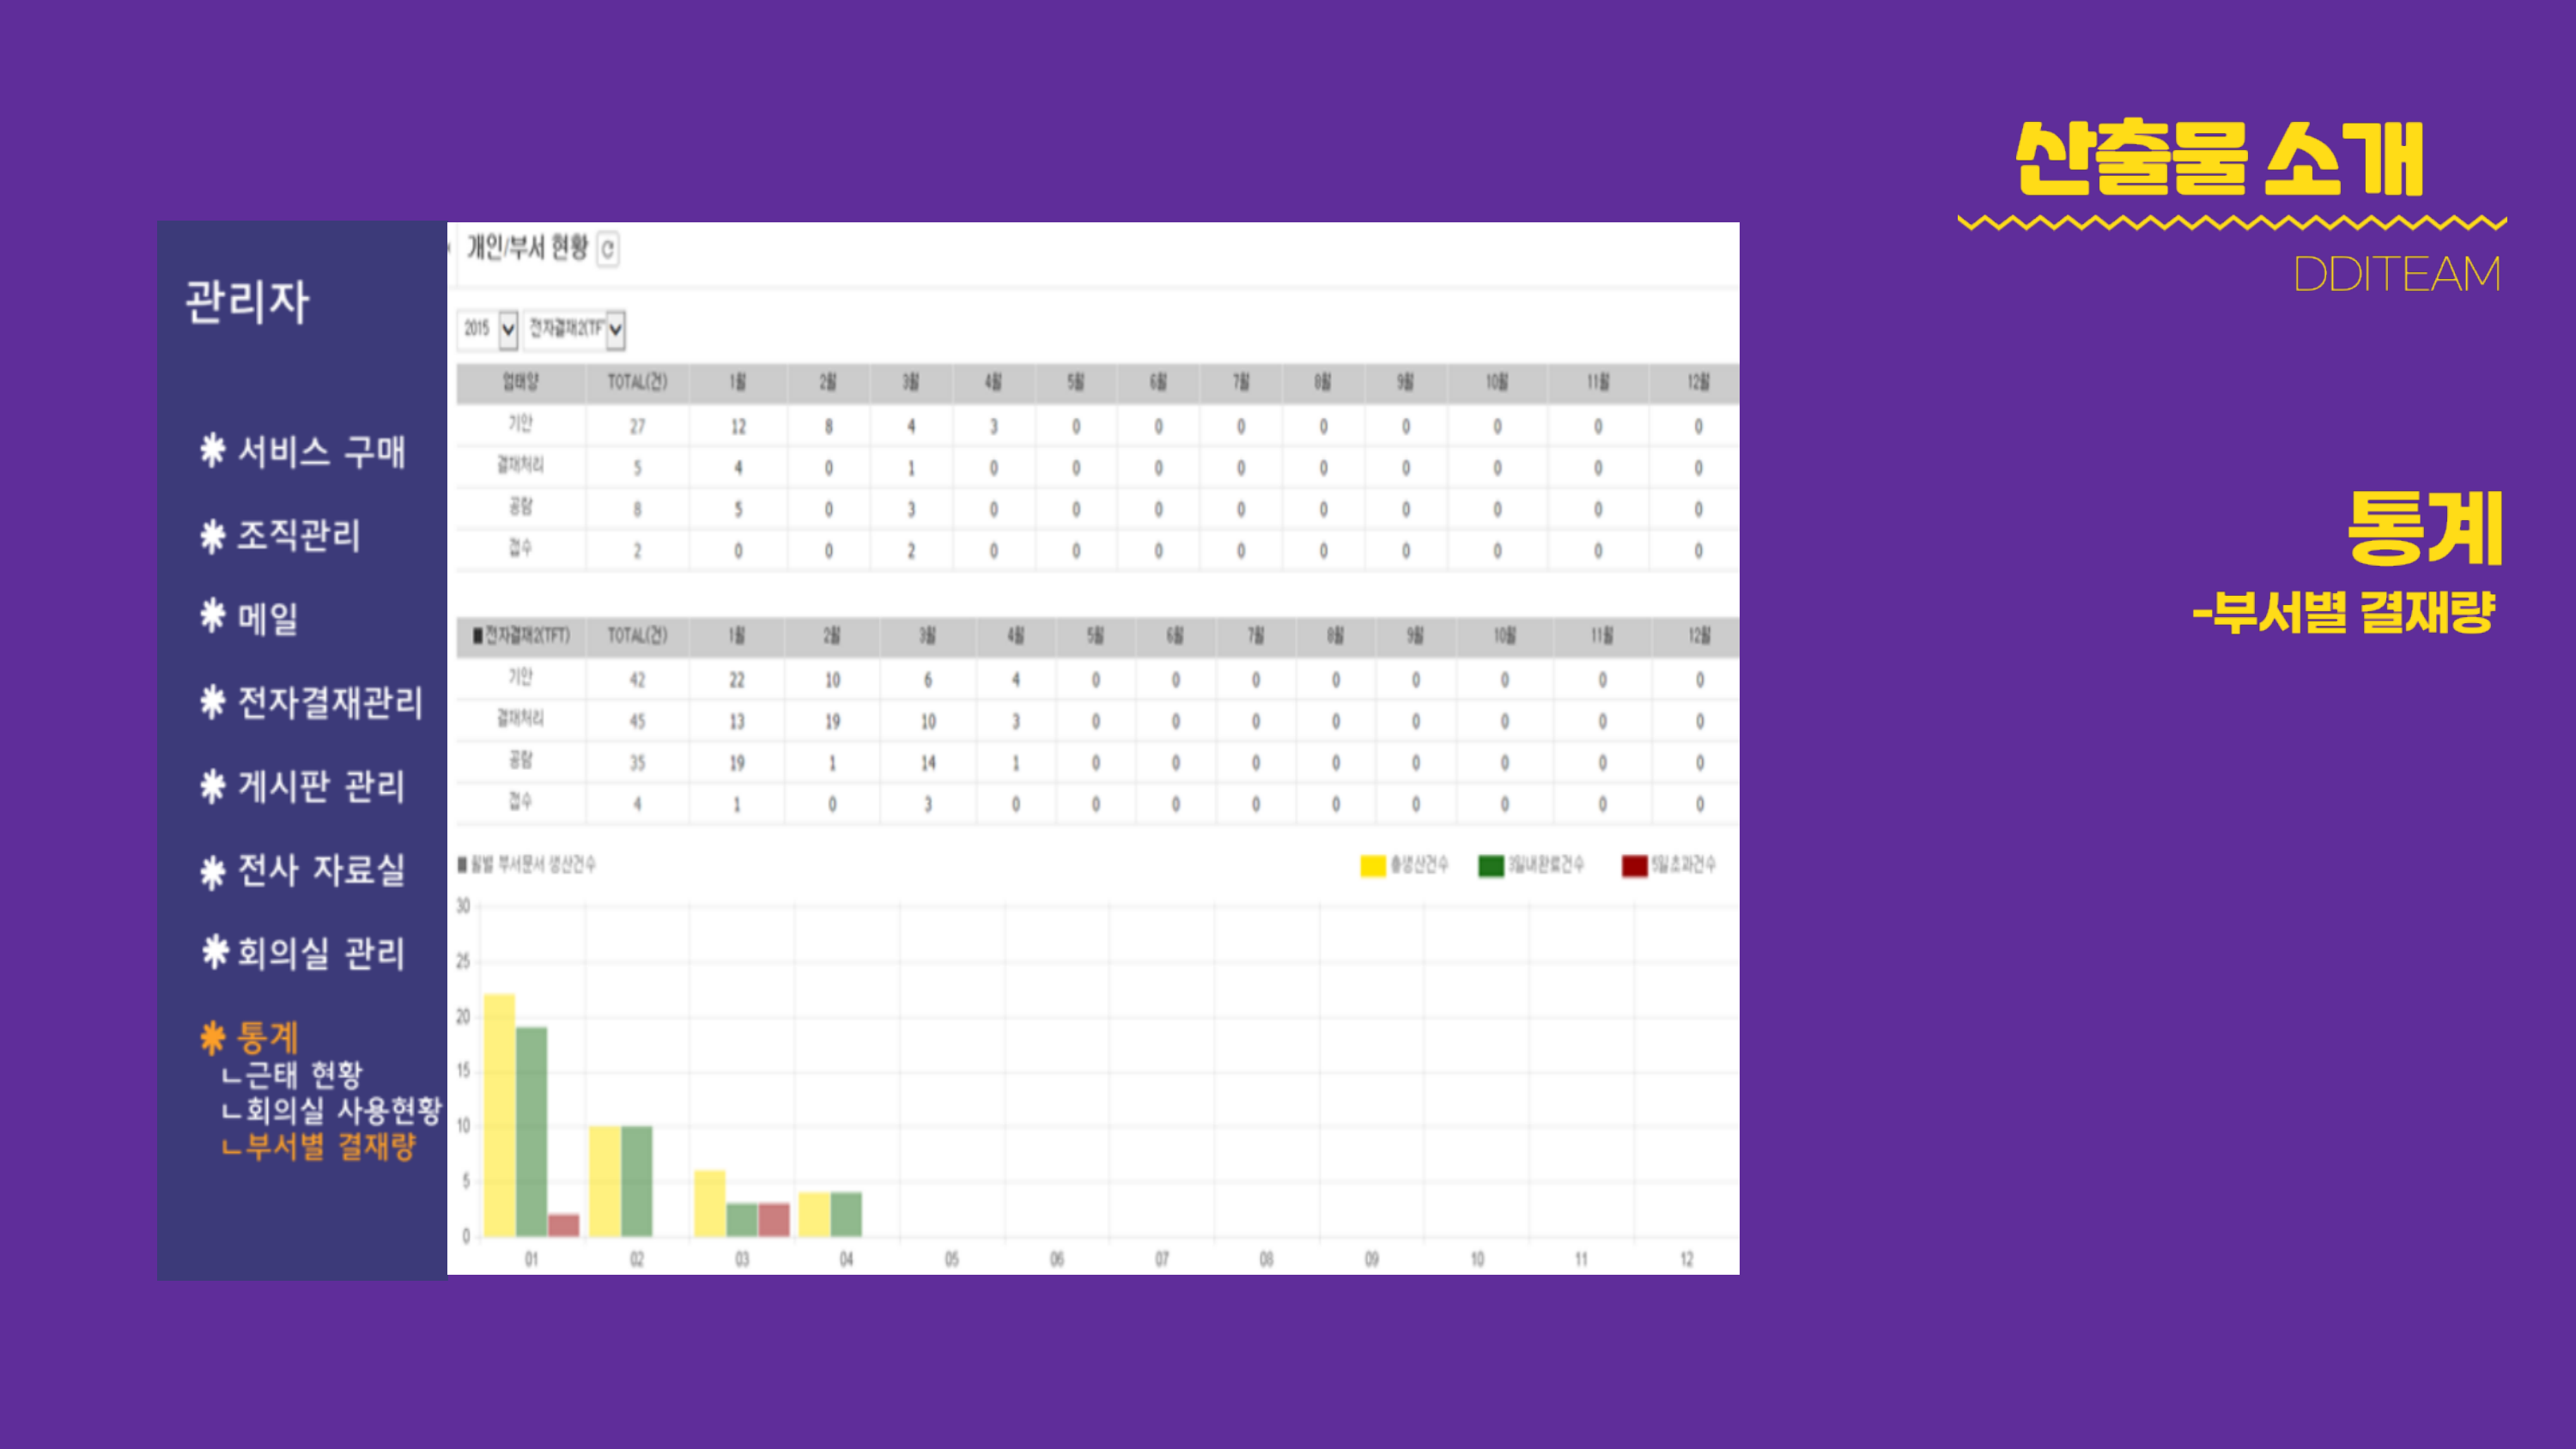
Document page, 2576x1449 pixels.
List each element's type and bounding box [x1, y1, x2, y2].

text_box [447, 222, 1740, 1275]
text_box [1958, 214, 2508, 232]
picture [1806, 464, 2543, 675]
picture [1945, 84, 2464, 236]
picture [1923, 241, 2522, 312]
text_box [157, 221, 449, 1281]
